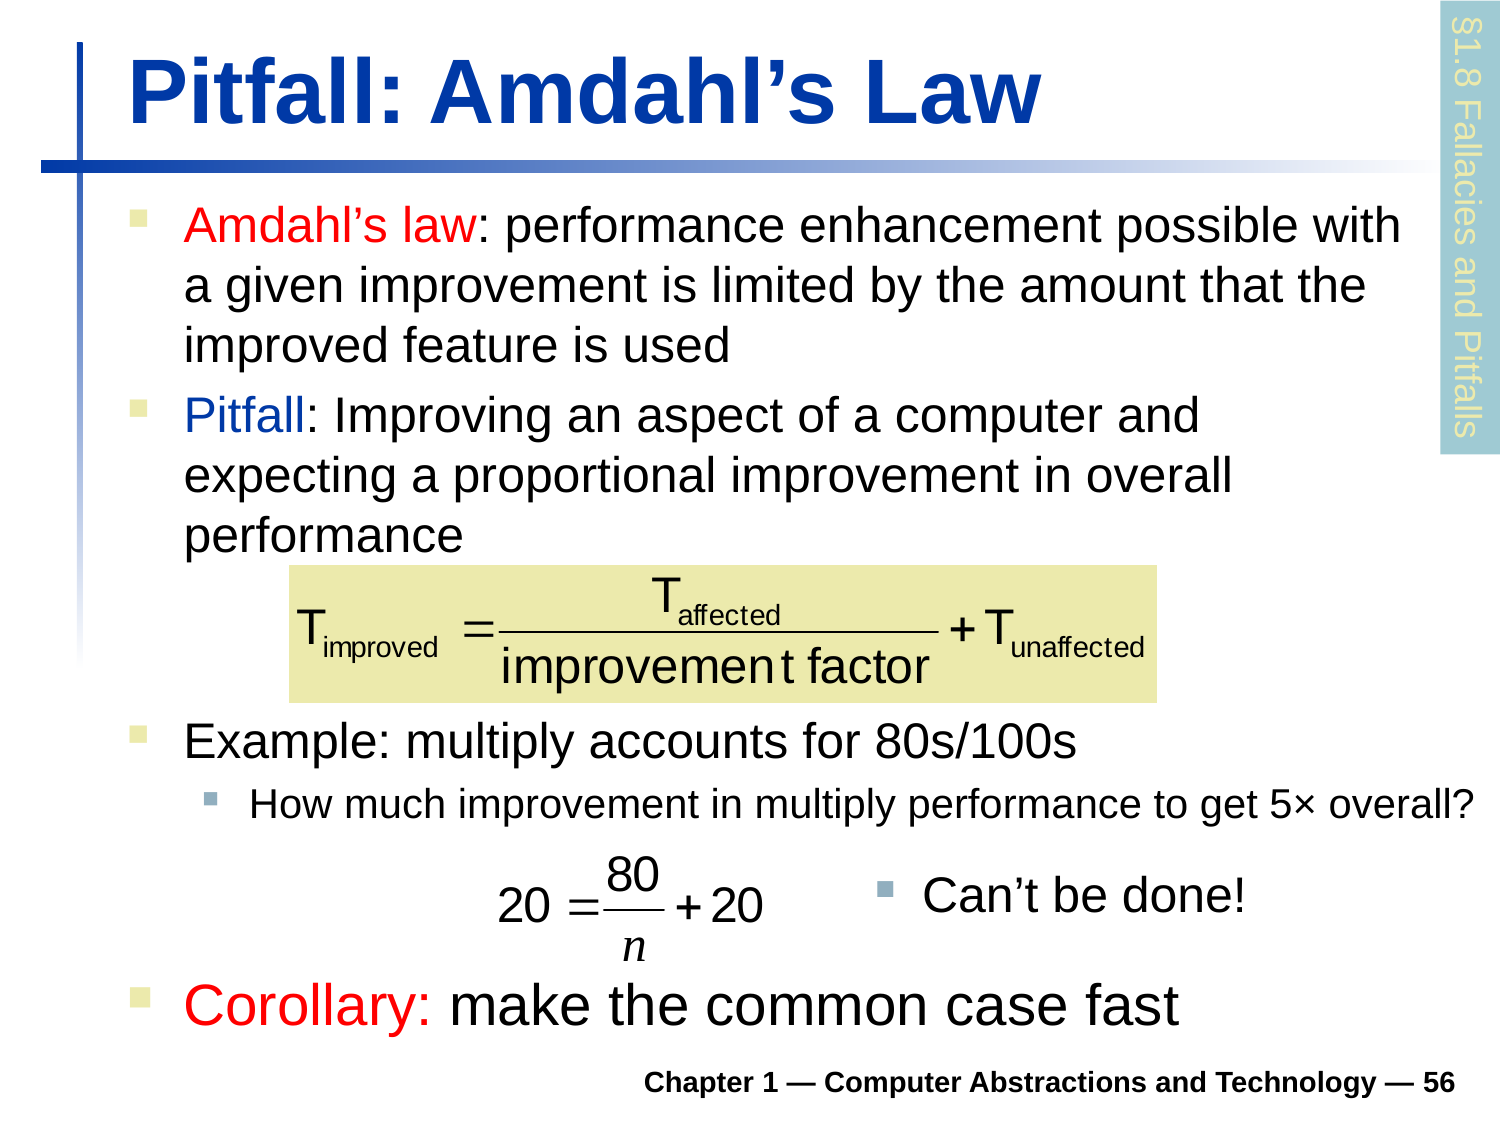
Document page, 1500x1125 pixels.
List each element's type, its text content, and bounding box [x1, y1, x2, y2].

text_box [489, 842, 774, 973]
text_box Can’t be done! [785, 868, 1353, 950]
title Pitfall: Amdahl’s Law [112, 23, 1440, 149]
footer Chapter 1 — Computer Abstractions and Technology — [277, 1046, 1471, 1106]
text_box §1.8 Fallacies and Pitfalls [1440, 0, 1500, 455]
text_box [289, 565, 1157, 704]
text_box Corollary: make the common case fast [112, 960, 1424, 1055]
text_box Example: multiply accounts for 80s/100s How much improvement in multiply performance to get 5× overall? [112, 701, 1500, 868]
list Amdahl’s law: performance enhancement possible with a given improvement is limited by the amount that the improved feature is used Pitfall: Improving an aspect of a computer and expecting a proportional improvement in overall performance [112, 184, 1440, 362]
